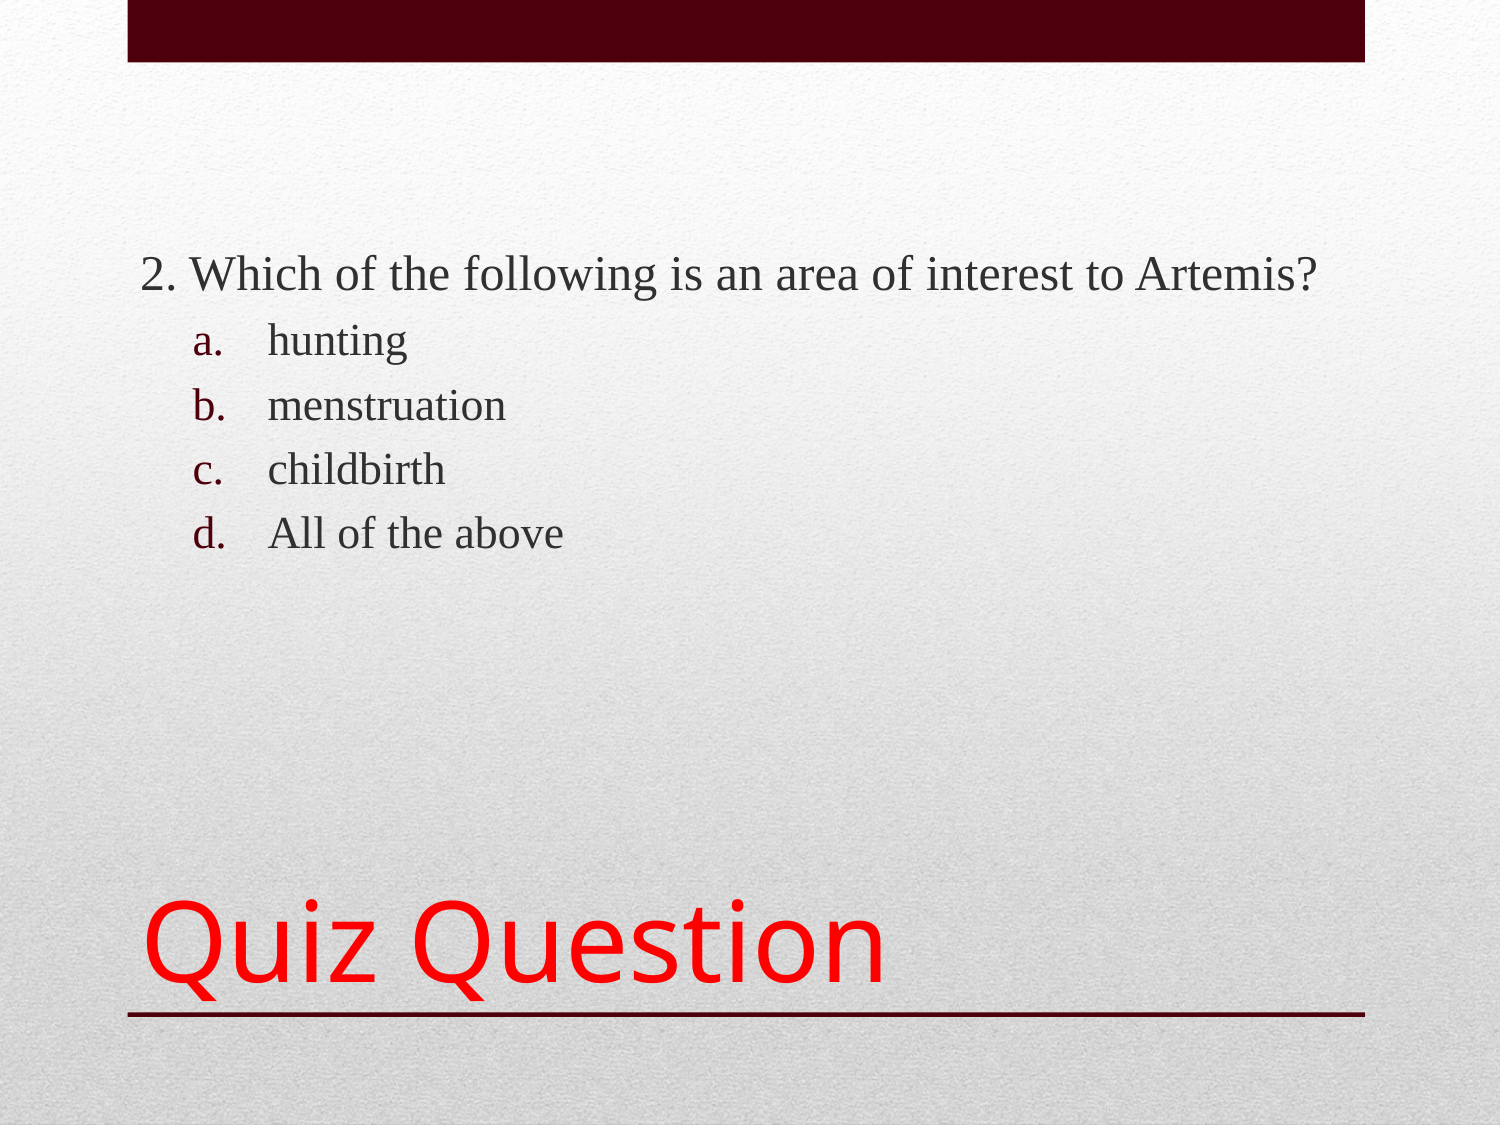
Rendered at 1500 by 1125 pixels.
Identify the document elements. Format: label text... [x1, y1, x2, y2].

title Quiz Question [125, 750, 1238, 1013]
list 2. Which of the following is an area of interest to Artemis? hunting menstruation childbirth All of the above [125, 112, 1363, 750]
